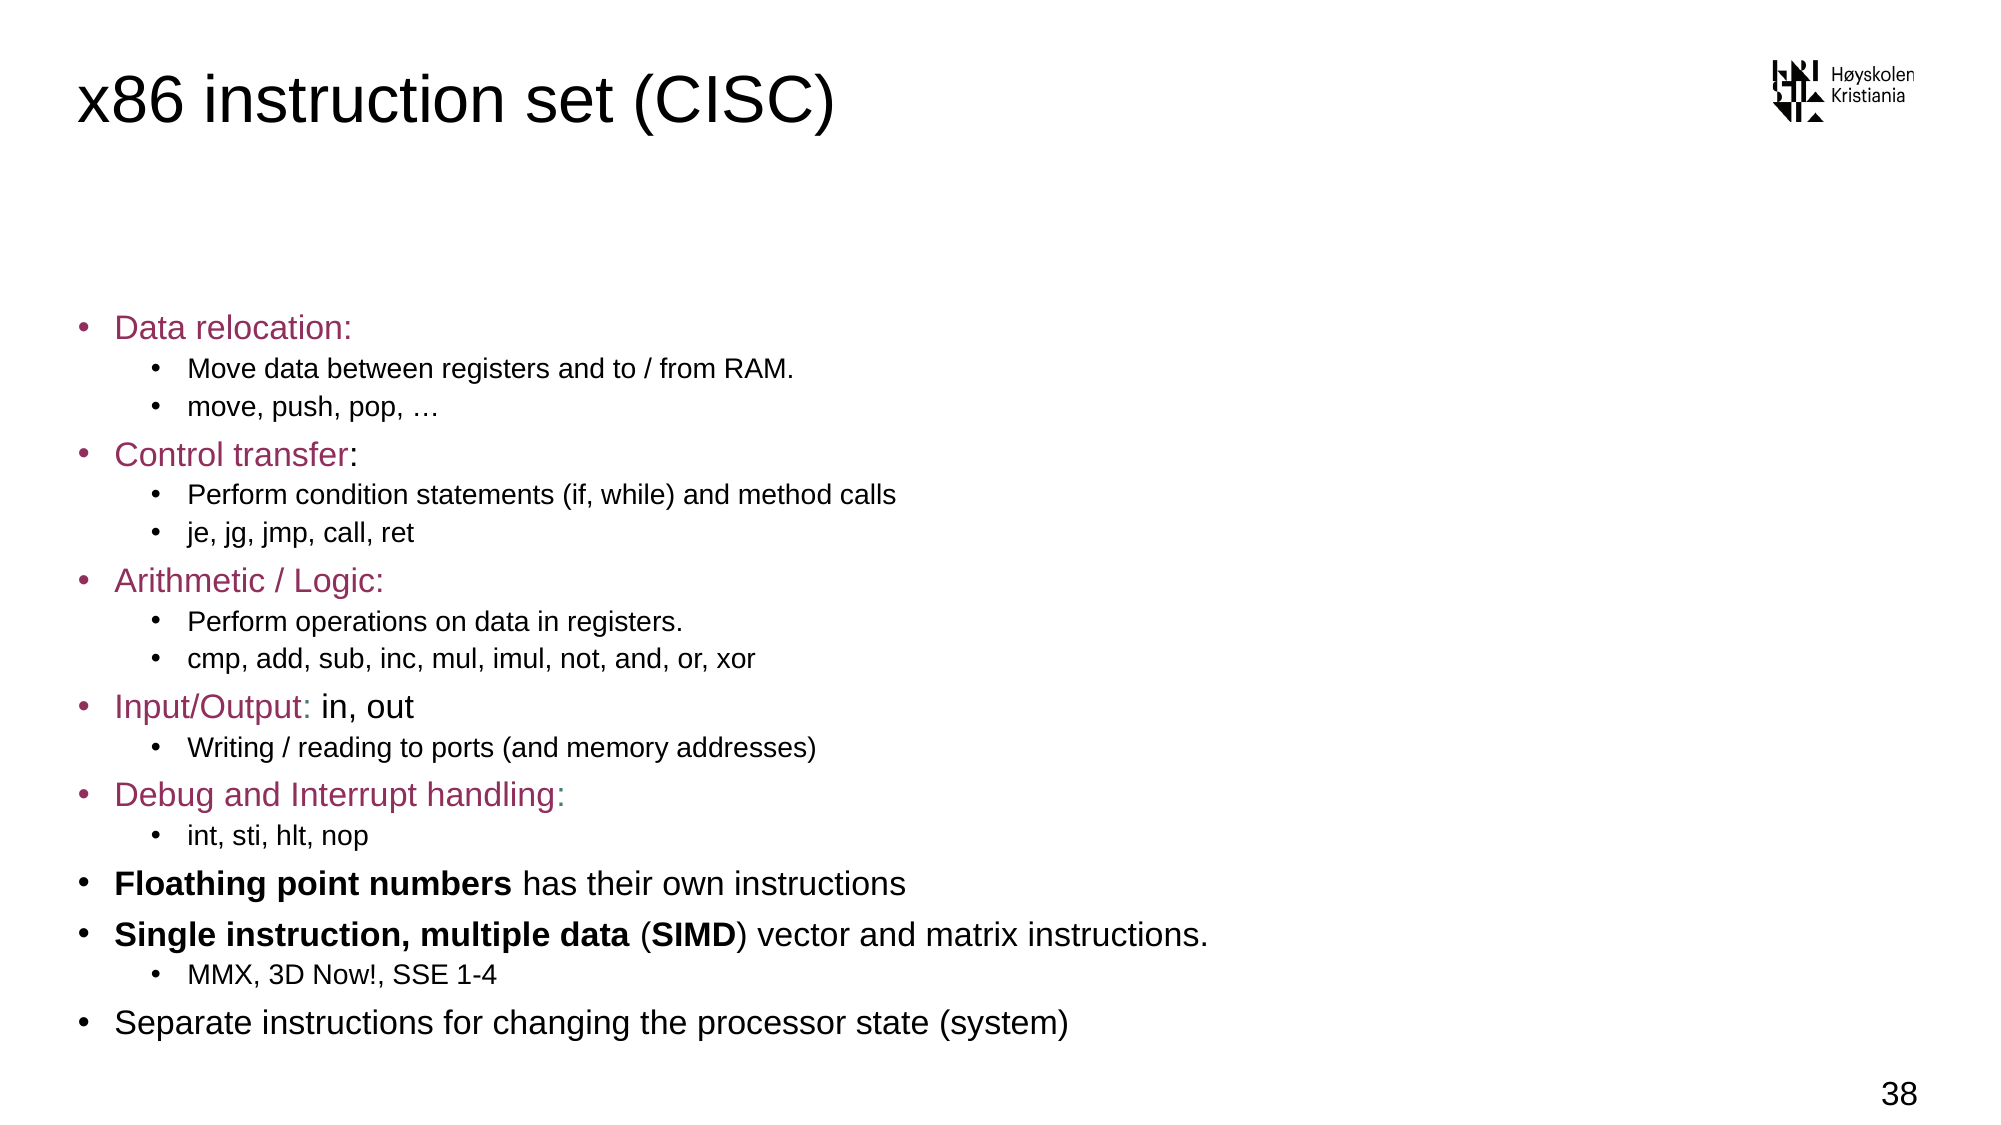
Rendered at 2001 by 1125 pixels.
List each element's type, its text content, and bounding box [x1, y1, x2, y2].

title x86 instruction set (CISC) [62, 57, 1704, 275]
list Data relocation: Move data between registers and to / from RAM. move, push, pop, … Control transfer: Perform condition statements (if, while) and method calls je, jg, jmp, call, ret Arithmetic / Logic: Perform operations on data in registers. cmp, add, sub, inc, mul, imul, not, and, or, xor Input/Output: in, out Writing / reading to ports (and memory addresses) Debug and Interrupt handling: int, sti, hlt, nop Floathing point numbers has their own instructions Single instruction, multiple data (SIMD) vector and matrix instructions. MMX, 3D Now!, SSE 1-4 Separate instructions for changing the processor state (system) [62, 303, 1941, 1057]
